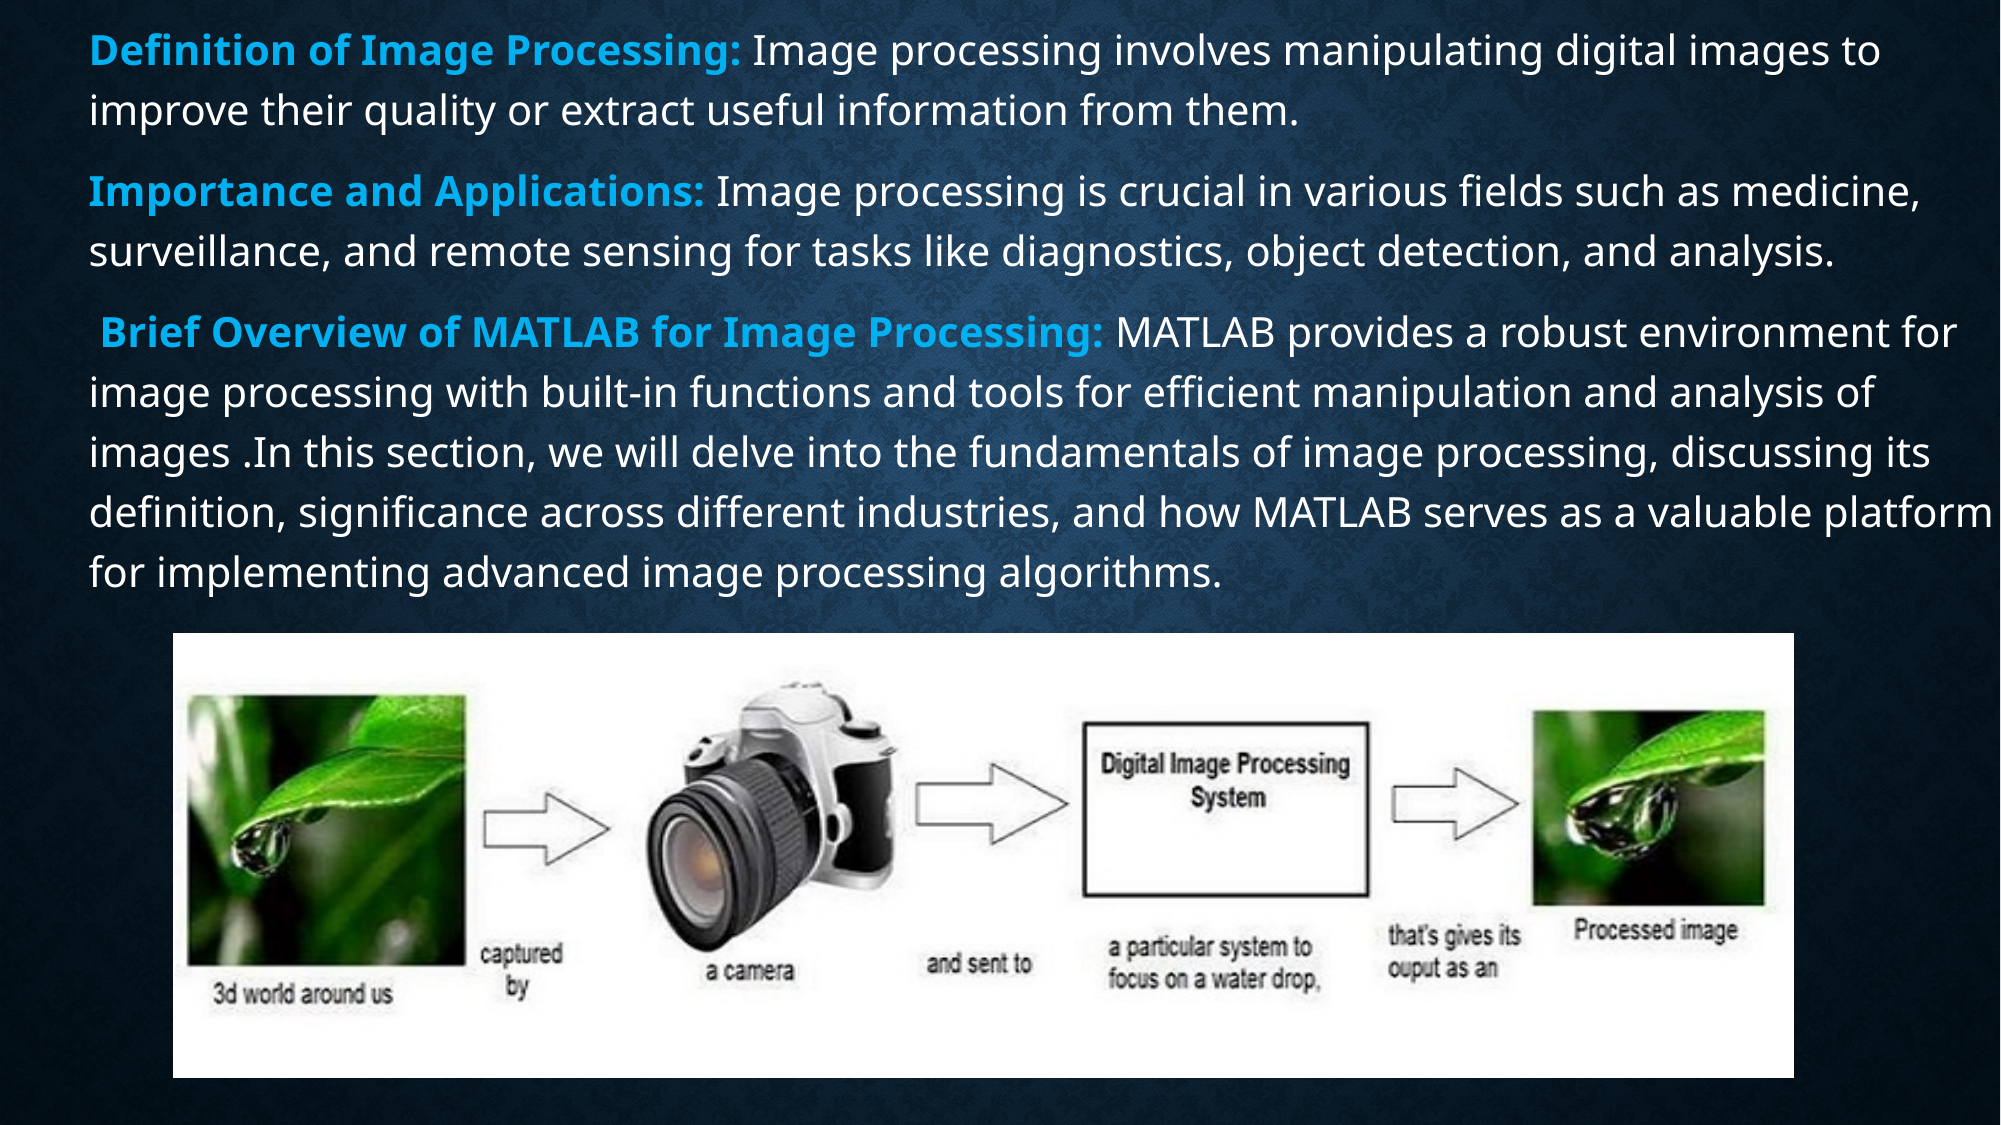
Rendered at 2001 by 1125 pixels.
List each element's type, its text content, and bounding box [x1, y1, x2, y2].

list Definition of Image Processing: Image processing involves manipulating digital images to improve their quality or extract useful information from them. Importance and Applications: Image processing is crucial in various fields such as medicine, surveillance, and remote sensing for tasks like diagnostics, object detection, and analysis. Brief Overview of MATLAB for Image Processing: MATLAB provides a robust environment for image processing with built-in functions and tools for efficient manipulation and analysis of images .In this section, we will delve into the fundamentals of image processing, discussing its definition, significance across different industries, and how MATLAB serves as a valuable platform for implementing advanced image processing algorithms. [73, 6, 2000, 977]
picture [172, 633, 1795, 1079]
